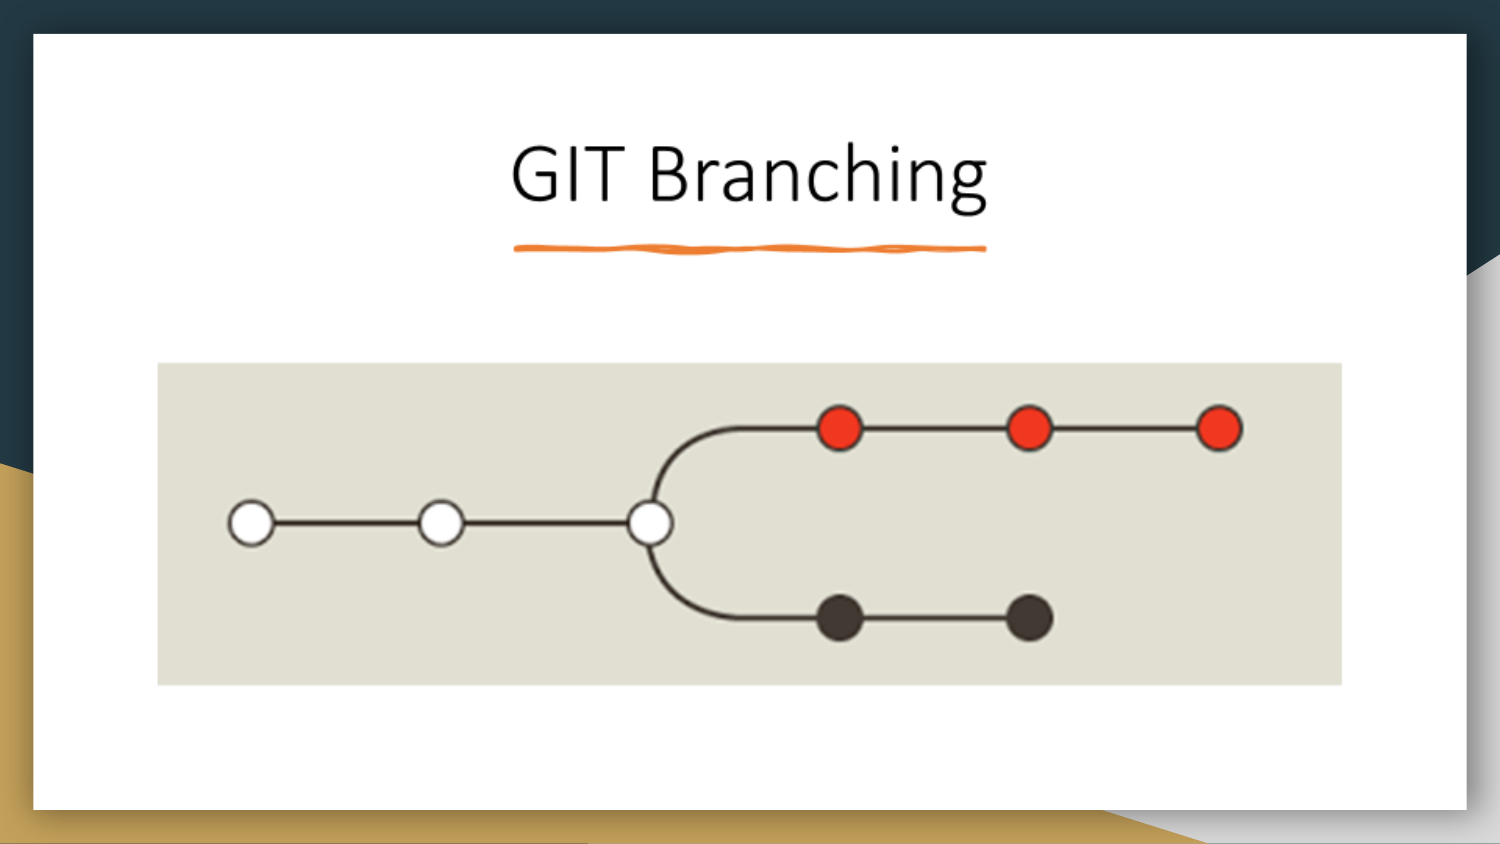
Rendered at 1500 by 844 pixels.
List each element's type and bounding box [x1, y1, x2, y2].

picture [124, 70, 1376, 774]
